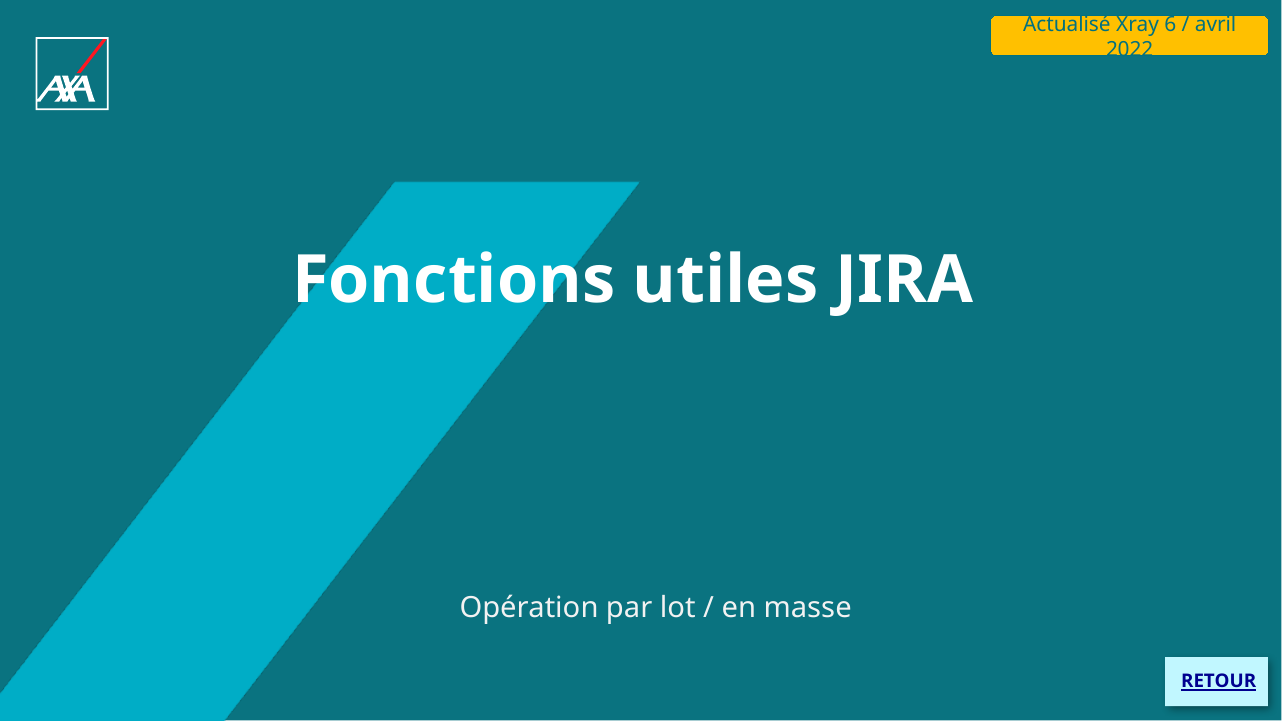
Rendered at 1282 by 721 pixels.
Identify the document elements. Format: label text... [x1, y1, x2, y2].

text_box Opération par lot / en masse [459, 588, 1043, 672]
picture [0, 181, 641, 721]
text_box Actualisé Xray 6 / avril 2022 [990, 15, 1269, 56]
text_box RETOUR [1165, 657, 1268, 707]
title Fonctions utiles JIRA [13, 229, 1253, 548]
